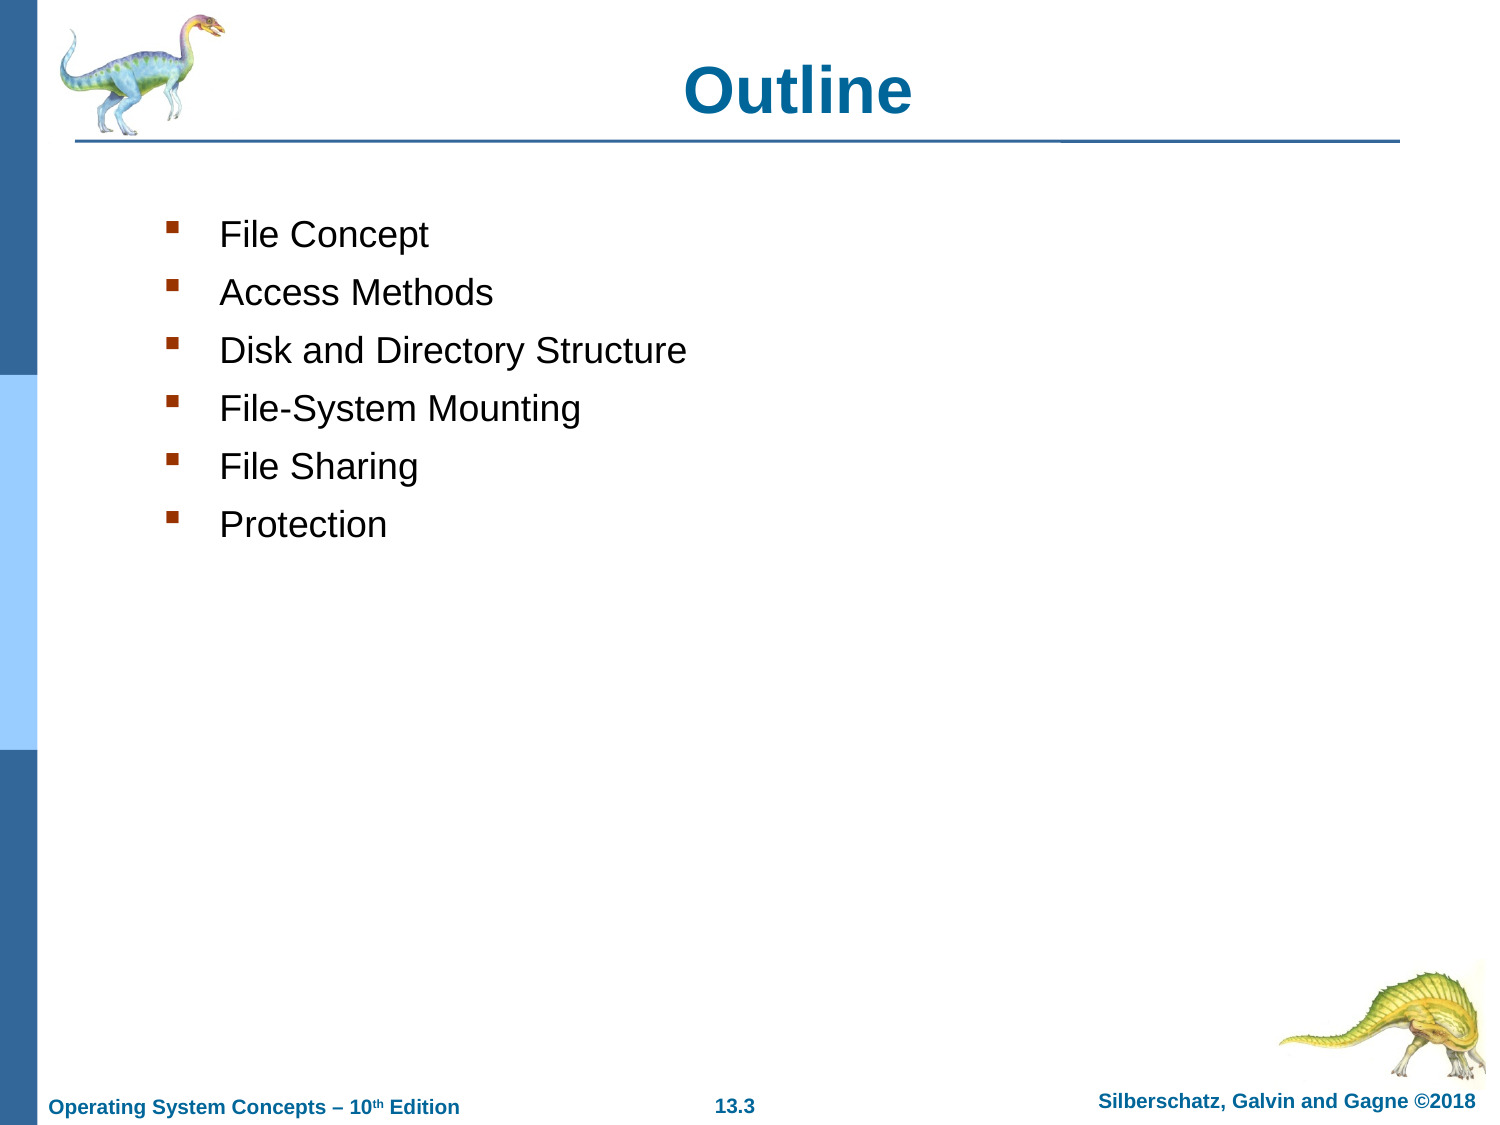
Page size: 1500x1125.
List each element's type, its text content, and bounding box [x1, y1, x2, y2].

picture [1275, 959, 1486, 1090]
list File Concept Access Methods Disk and Directory Structure File-System Mounting File Sharing Protection [148, 202, 1415, 776]
picture [46, 0, 243, 149]
title Outline [148, 39, 1449, 134]
